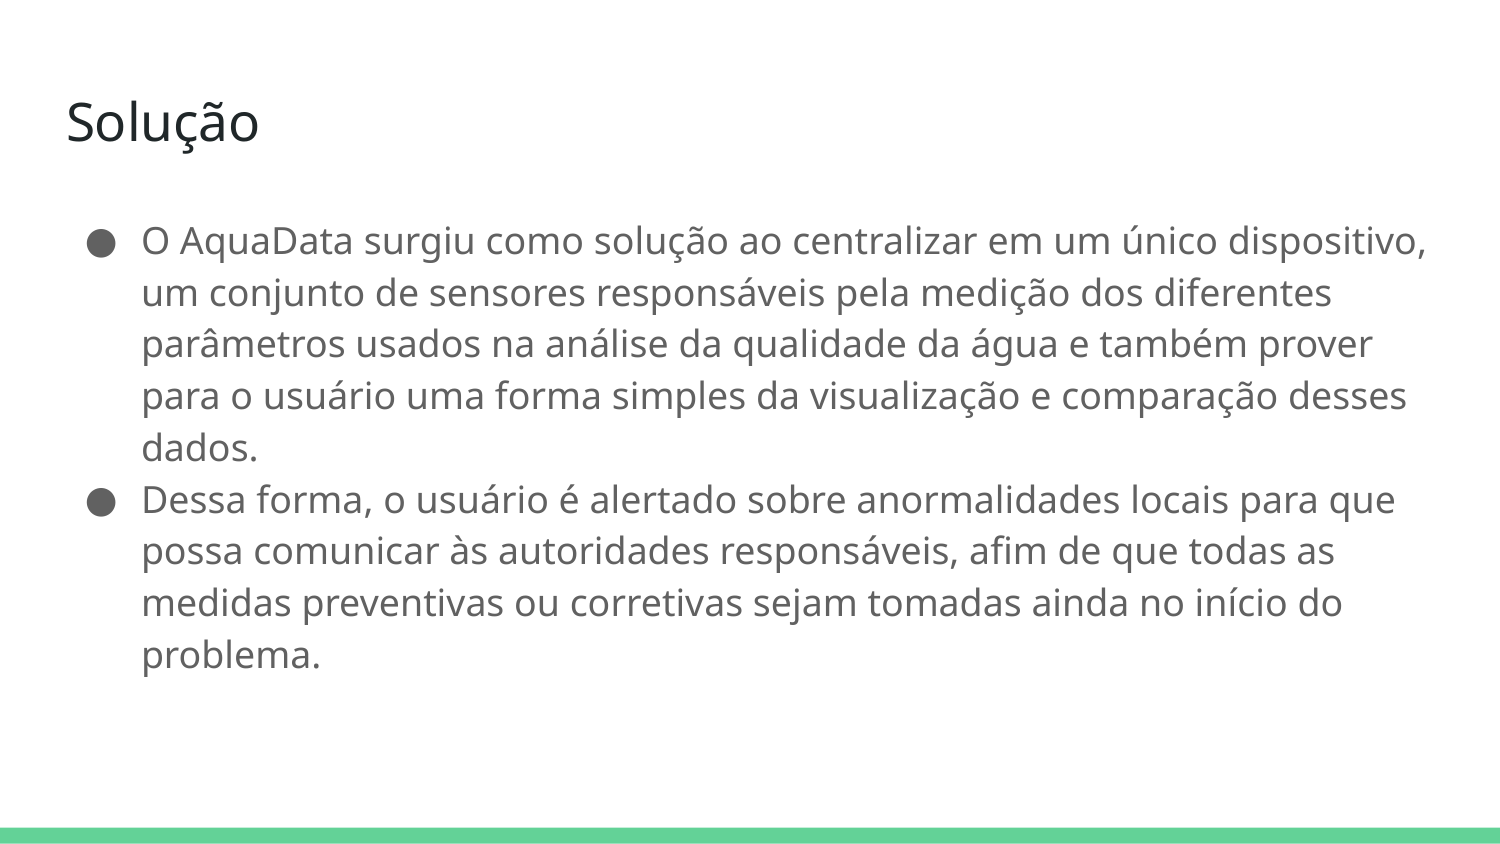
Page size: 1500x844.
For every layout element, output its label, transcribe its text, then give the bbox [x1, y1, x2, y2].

title Solução [51, 72, 1449, 167]
list O AquaData surgiu como solução ao centralizar em um único dispositivo, um conjunto de sensores responsáveis pela medição dos diferentes parâmetros usados na análise da qualidade da água e também prover para o usuário uma forma simples da visualização e comparação desses dados. Dessa forma, o usuário é alertado sobre anormalidades locais para que possa comunicar às autoridades responsáveis, afim de que todas as medidas preventivas ou corretivas sejam tomadas ainda no início do problema. [51, 195, 1449, 750]
